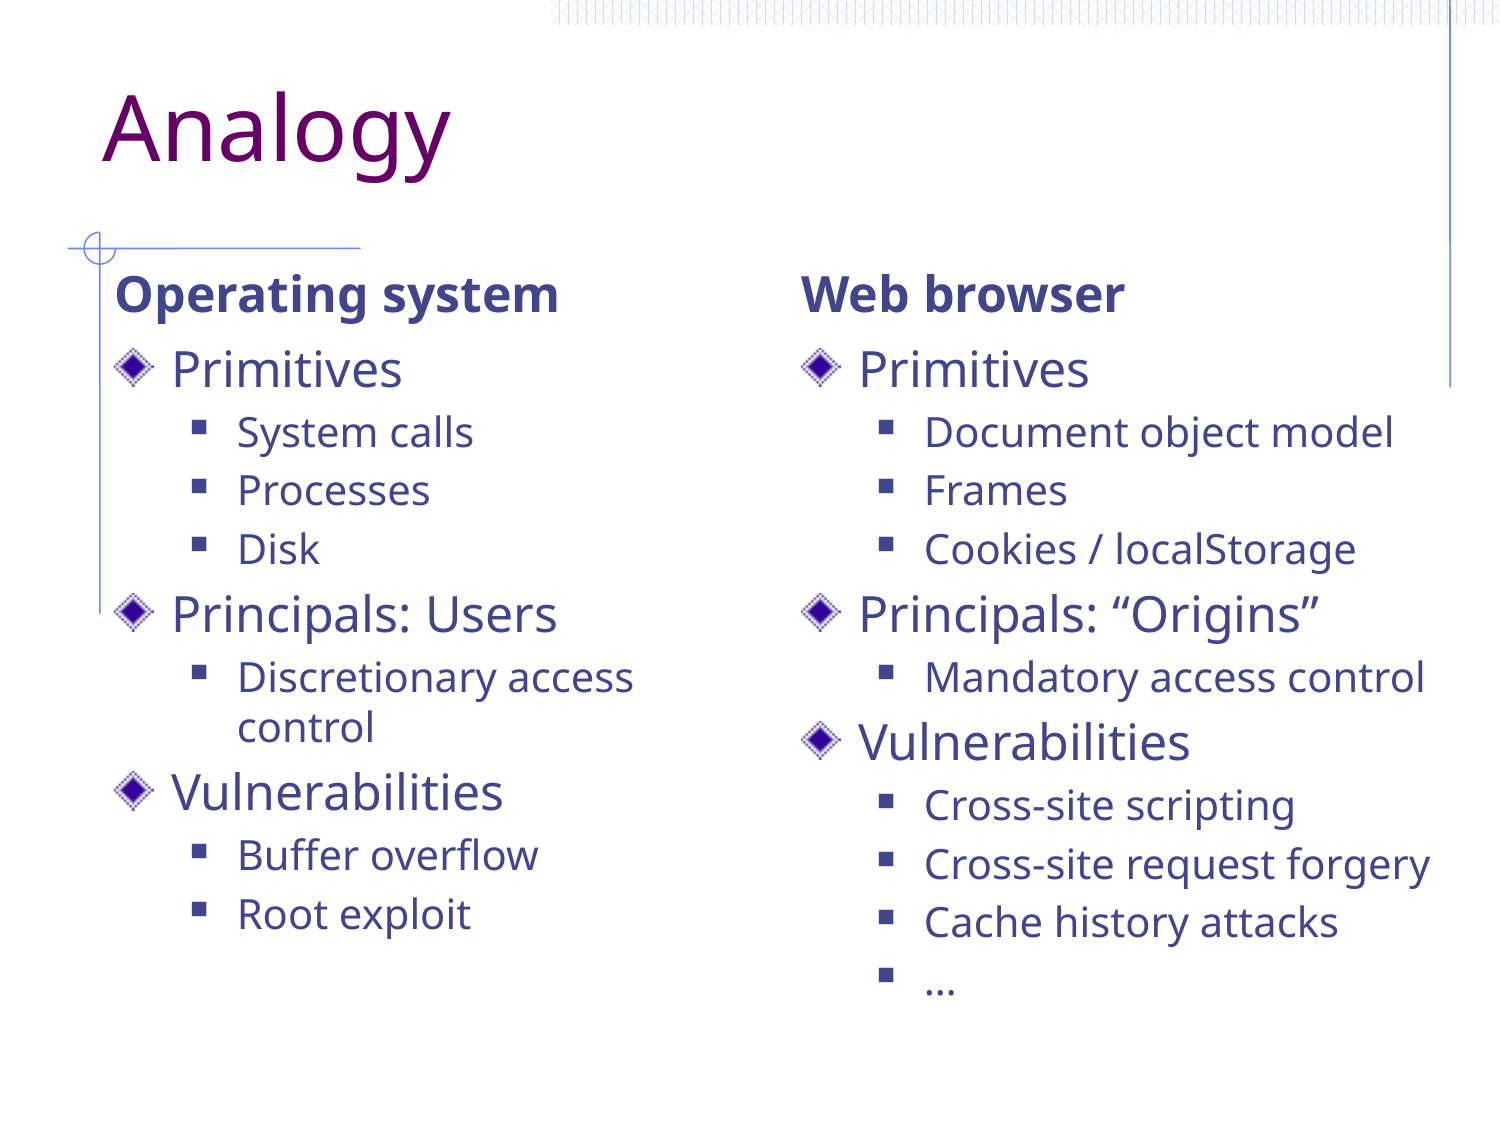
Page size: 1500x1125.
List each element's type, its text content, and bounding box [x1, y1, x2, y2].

picture [801, 593, 841, 632]
list Web browser [786, 224, 1451, 329]
picture [114, 771, 154, 811]
picture [114, 593, 154, 632]
picture [801, 721, 841, 760]
list Operating system [99, 224, 763, 329]
title Analogy [87, 74, 1438, 188]
list Primitives System calls Processes Disk Principals: Users Discretionary access control Vulnerabilities Buffer overflow Root exploit [99, 329, 763, 979]
list Primitives Document object model Frames Cookies / localStorage Principals: “Origins” Mandatory access control Vulnerabilities Cross-site scripting Cross-site request forgery Cache history attacks … [786, 329, 1451, 979]
picture [801, 348, 841, 387]
picture [114, 348, 154, 387]
